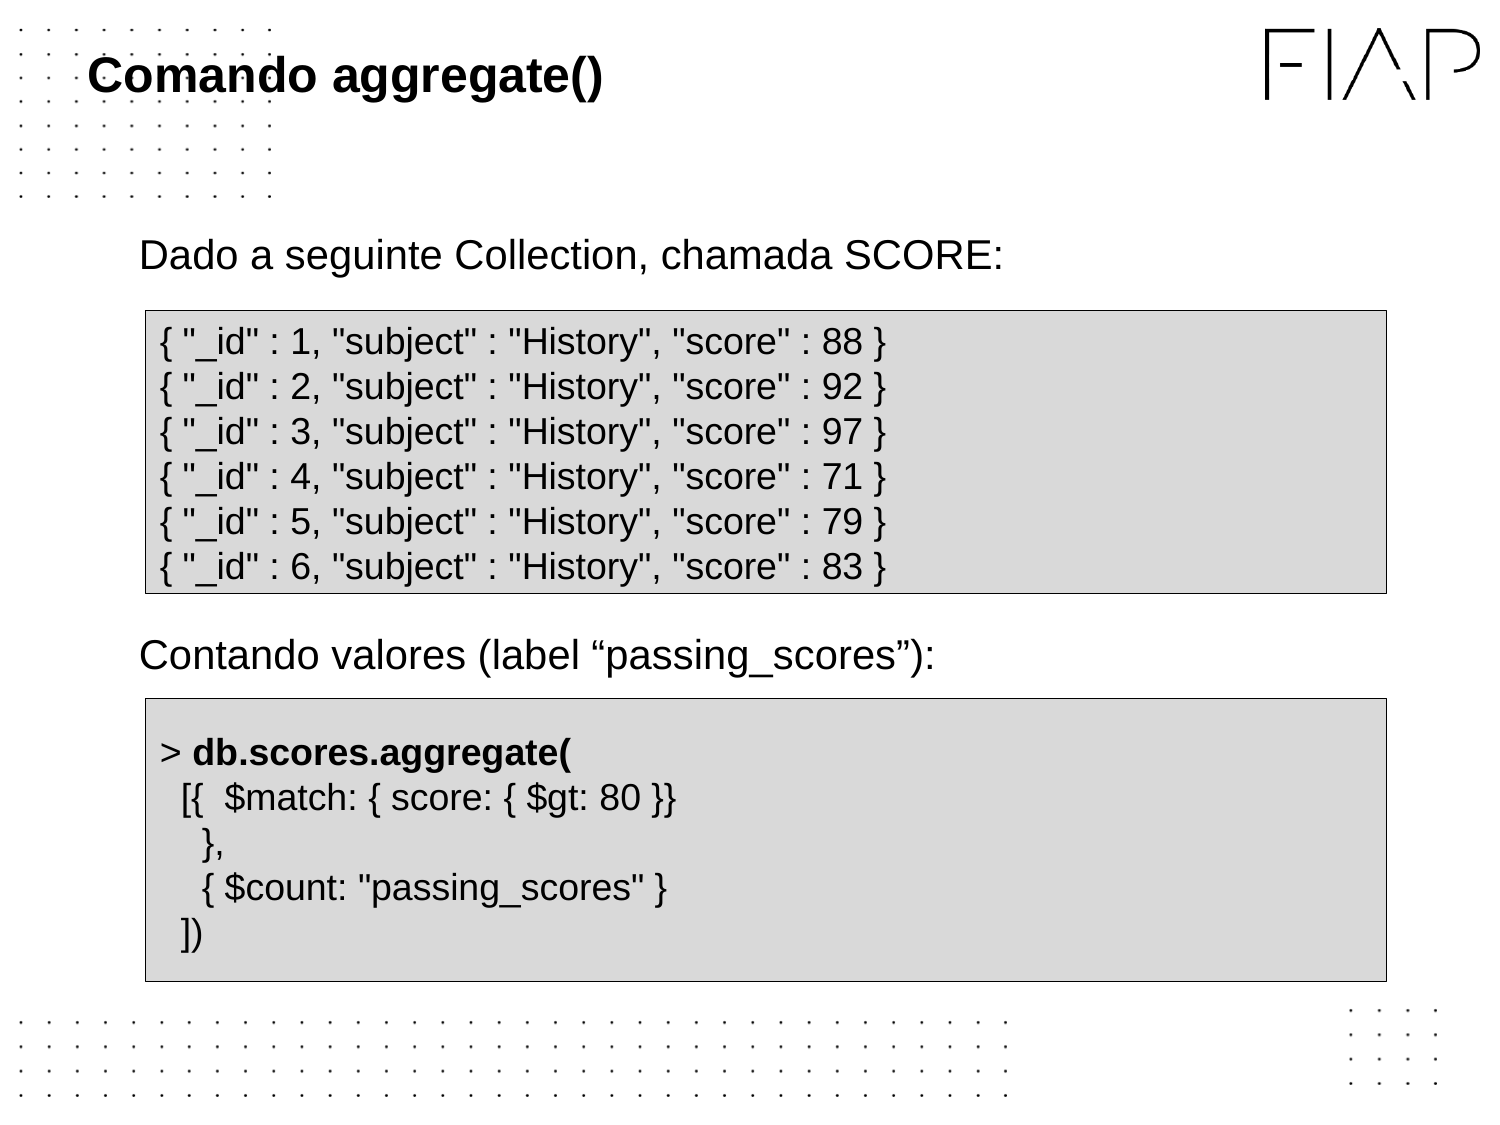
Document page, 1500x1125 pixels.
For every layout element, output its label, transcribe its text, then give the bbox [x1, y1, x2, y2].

picture [1344, 1007, 1437, 1085]
title Comando aggregate() [72, 38, 1223, 114]
text_box Dado a seguinte Collection, chamada SCORE: Contando valores (label “passing_scores”): [123, 220, 1327, 886]
text_box > db.scores.aggregate( [{ $match: { score: { $gt: 80 }} }, { $count: "passing_scores" } ]) [143, 696, 1388, 984]
text_box { "_id" : 1, "subject" : "History", "score" : 88 } { "_id" : 2, "subject" : "History", "score" : 92 } { "_id" : 3, "subject" : "History", "score" : 97 } { "_id" : 4, "subject" : "History", "score" : 71 } { "_id" : 5, "subject" : "History", "score" : 79 } { "_id" : 6, "subject" : "History", "score" : 83 } [143, 308, 1388, 596]
picture [19, 28, 271, 198]
picture [1265, 28, 1480, 100]
picture [19, 1019, 1007, 1097]
